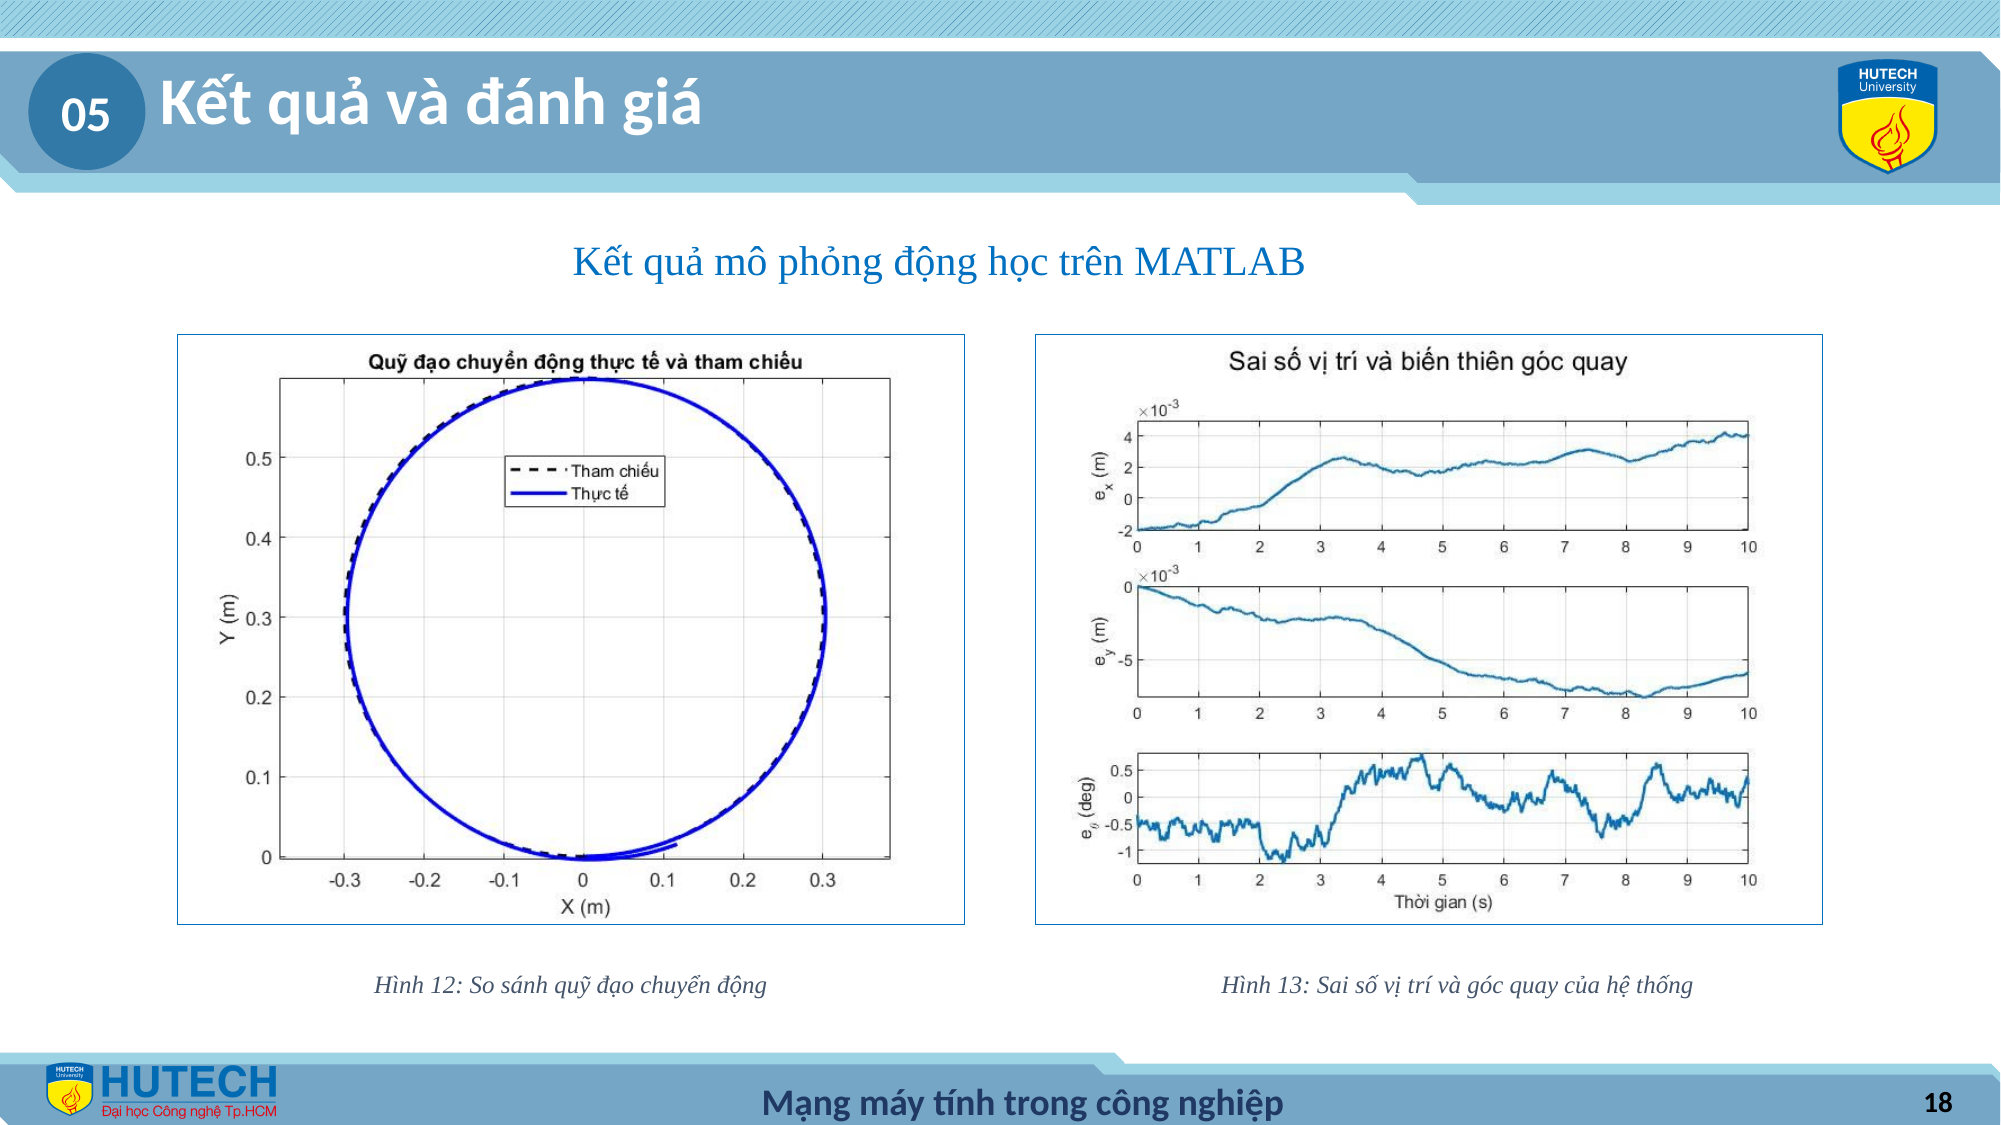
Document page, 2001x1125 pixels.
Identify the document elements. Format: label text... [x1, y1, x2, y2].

slide_number 18 [1517, 1071, 1968, 1125]
text_box Hình 12: So sánh quỹ đạo chuyển động [144, 966, 998, 1003]
picture [1035, 334, 1823, 925]
picture [177, 334, 965, 925]
text_box Kết quả và đánh giá [145, 42, 1216, 160]
picture [30, 1049, 292, 1125]
text_box 05 [28, 53, 146, 170]
text_box Kết quả mô phỏng động học trên MATLAB [439, 226, 1440, 292]
text_box Hình 13: Sai số vị trí và góc quay của hệ thống [1030, 966, 1885, 1003]
picture [1787, 59, 1989, 176]
